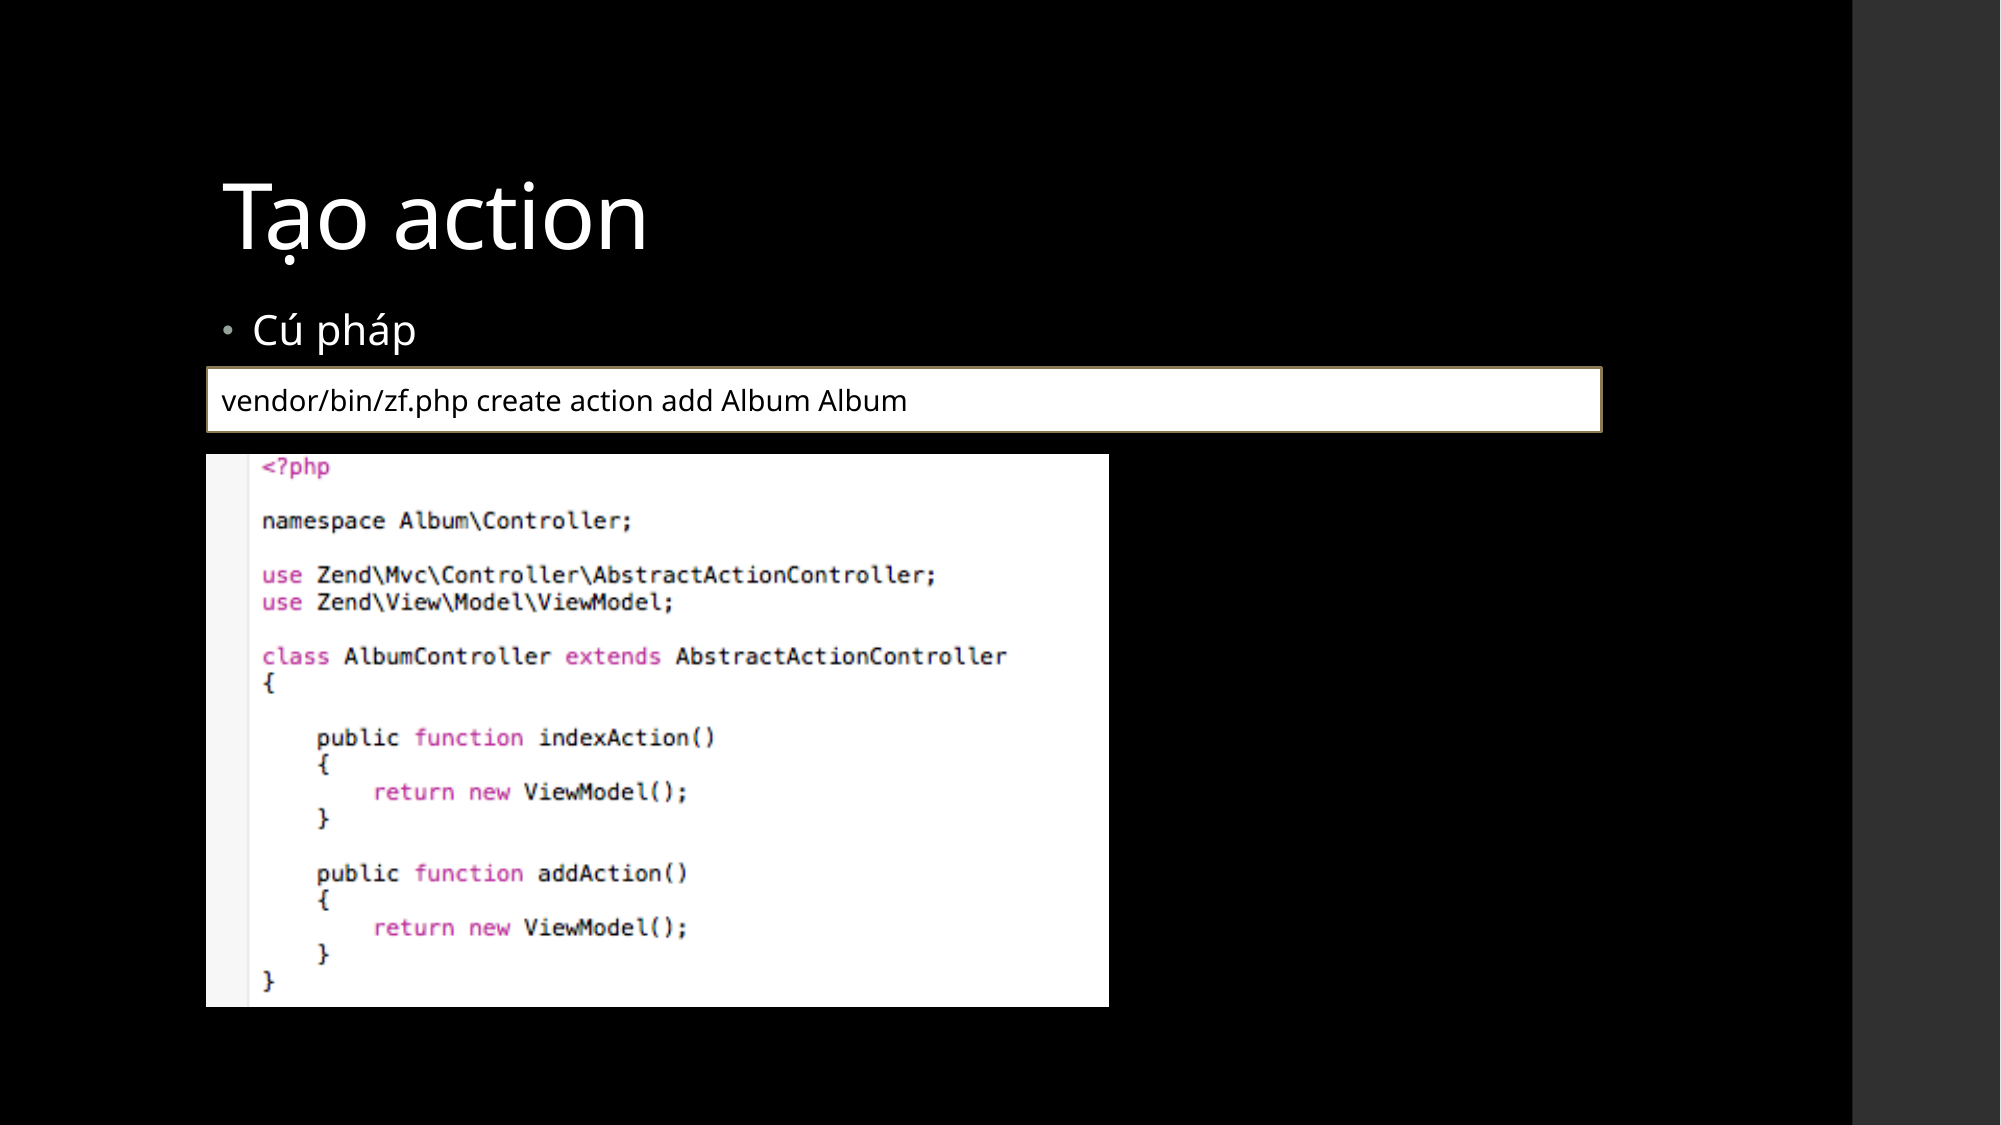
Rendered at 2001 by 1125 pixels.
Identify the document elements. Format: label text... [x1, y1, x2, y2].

list Cú pháp [206, 299, 1617, 1014]
title Tạo action [206, 60, 1797, 278]
text_box vendor/bin/zf.php create action add Album Album [206, 366, 1603, 433]
picture [206, 454, 1110, 1007]
